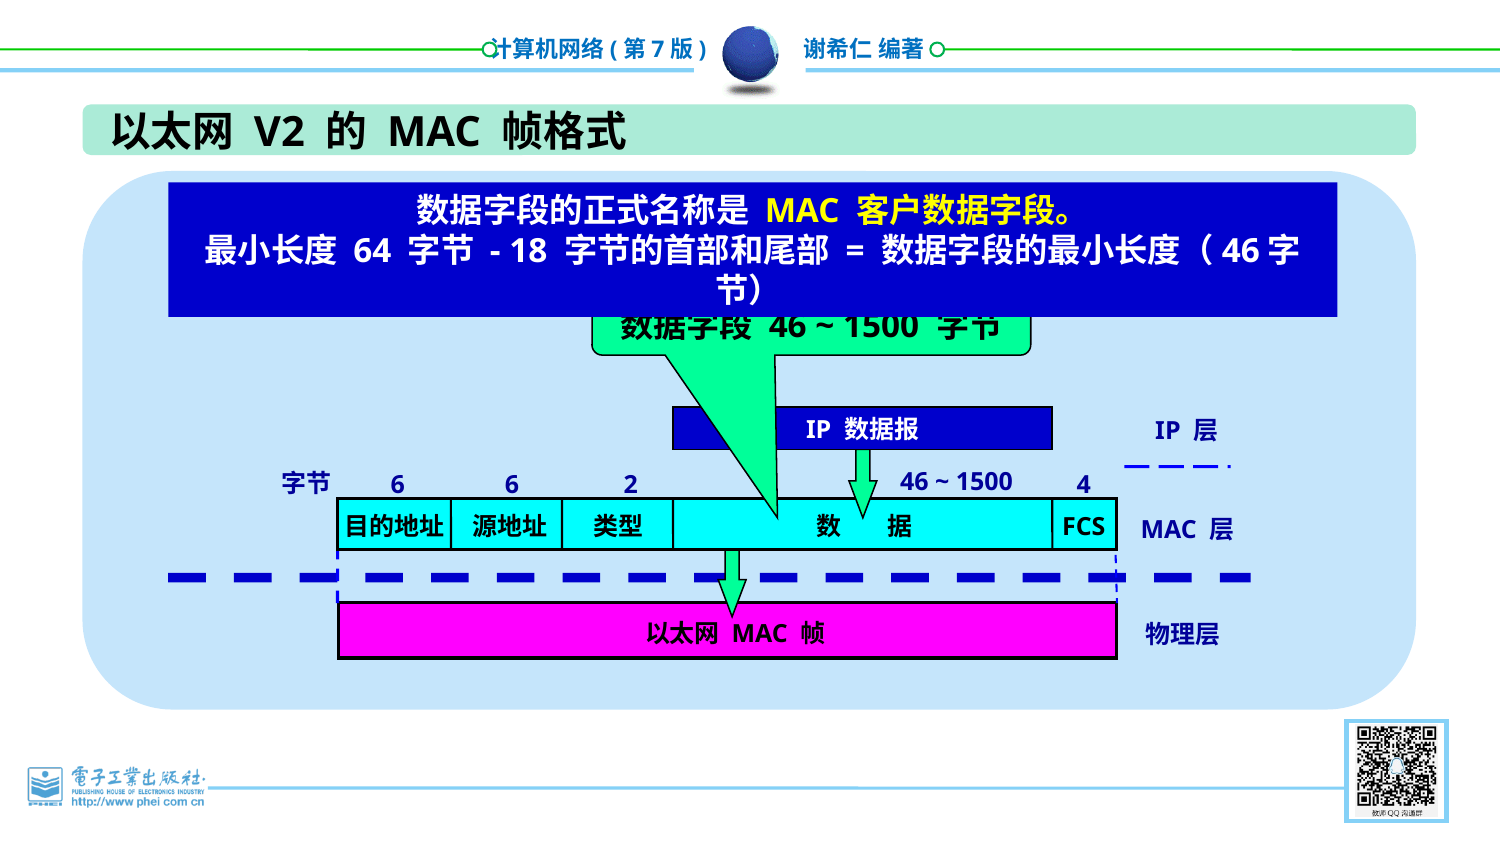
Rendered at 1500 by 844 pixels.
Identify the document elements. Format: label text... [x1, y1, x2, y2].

text_box [82, 104, 94, 156]
picture [23, 764, 208, 809]
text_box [168, 293, 1251, 659]
text_box 数据字段的正式名称是 MAC 客户数据字段。 最小长度 64 字节 - 18 字节的首部和尾部 = 数据字段的最小长度（46字节） [168, 182, 1338, 317]
picture [720, 24, 780, 100]
text_box [642, 104, 1417, 155]
text_box [80, 168, 1419, 712]
picture [1355, 724, 1438, 817]
text_box 以太网 V2 的 MAC 帧格式 [94, 97, 642, 163]
